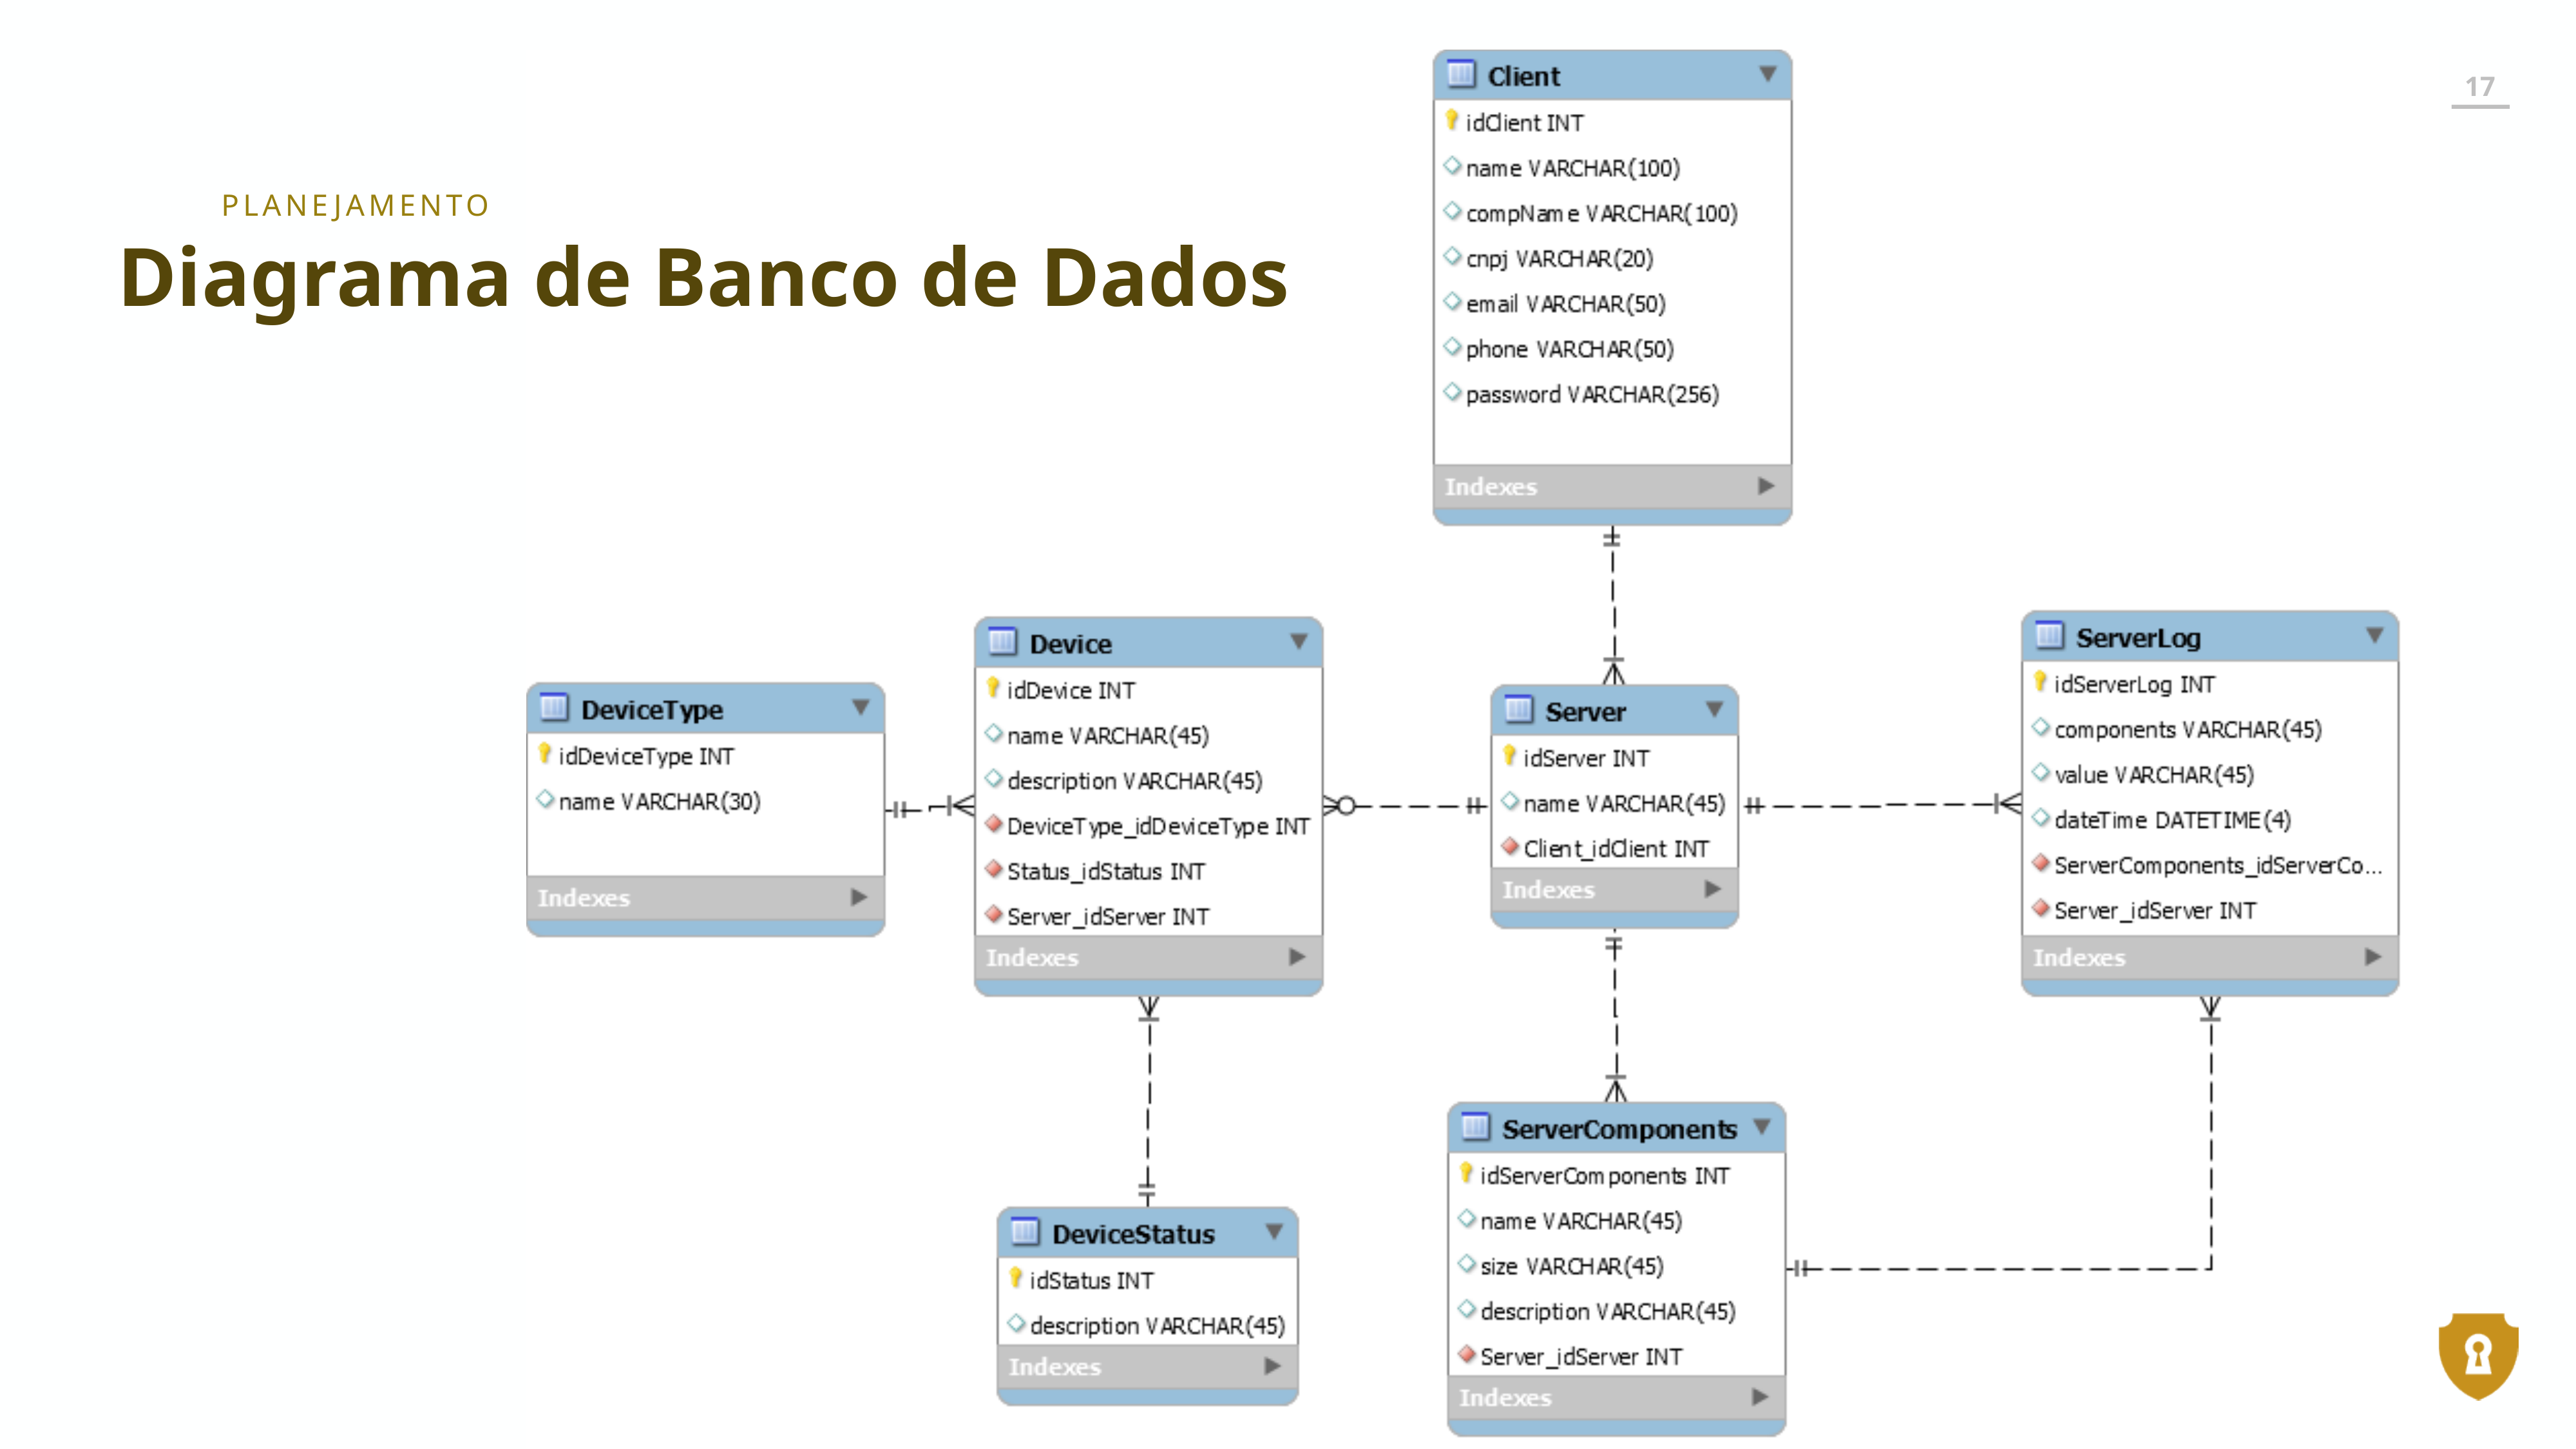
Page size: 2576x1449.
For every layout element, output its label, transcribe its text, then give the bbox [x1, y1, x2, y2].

picture [526, 49, 2519, 1449]
text_box PLANEJAMENTO [211, 181, 507, 227]
text_box Diagrama de Banco de Dados [108, 221, 521, 327]
